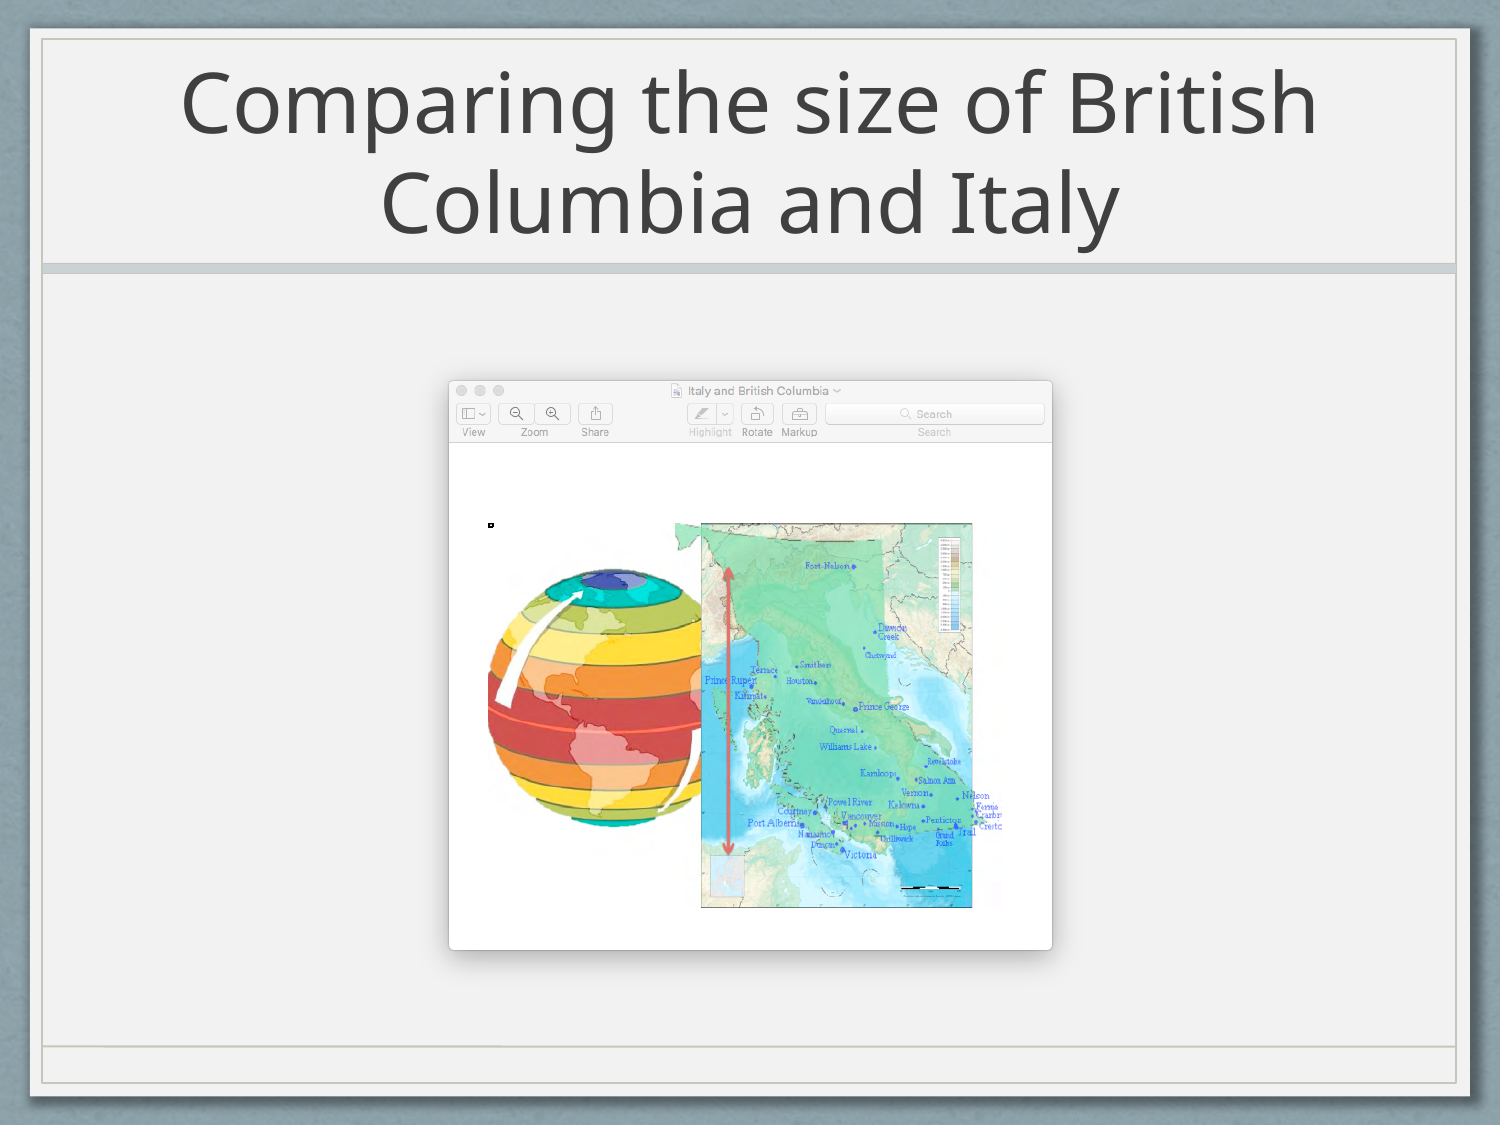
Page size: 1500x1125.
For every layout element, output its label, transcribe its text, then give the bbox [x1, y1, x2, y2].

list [409, 349, 1091, 996]
title Comparing the size of British Columbia and Italy [147, 40, 1353, 260]
